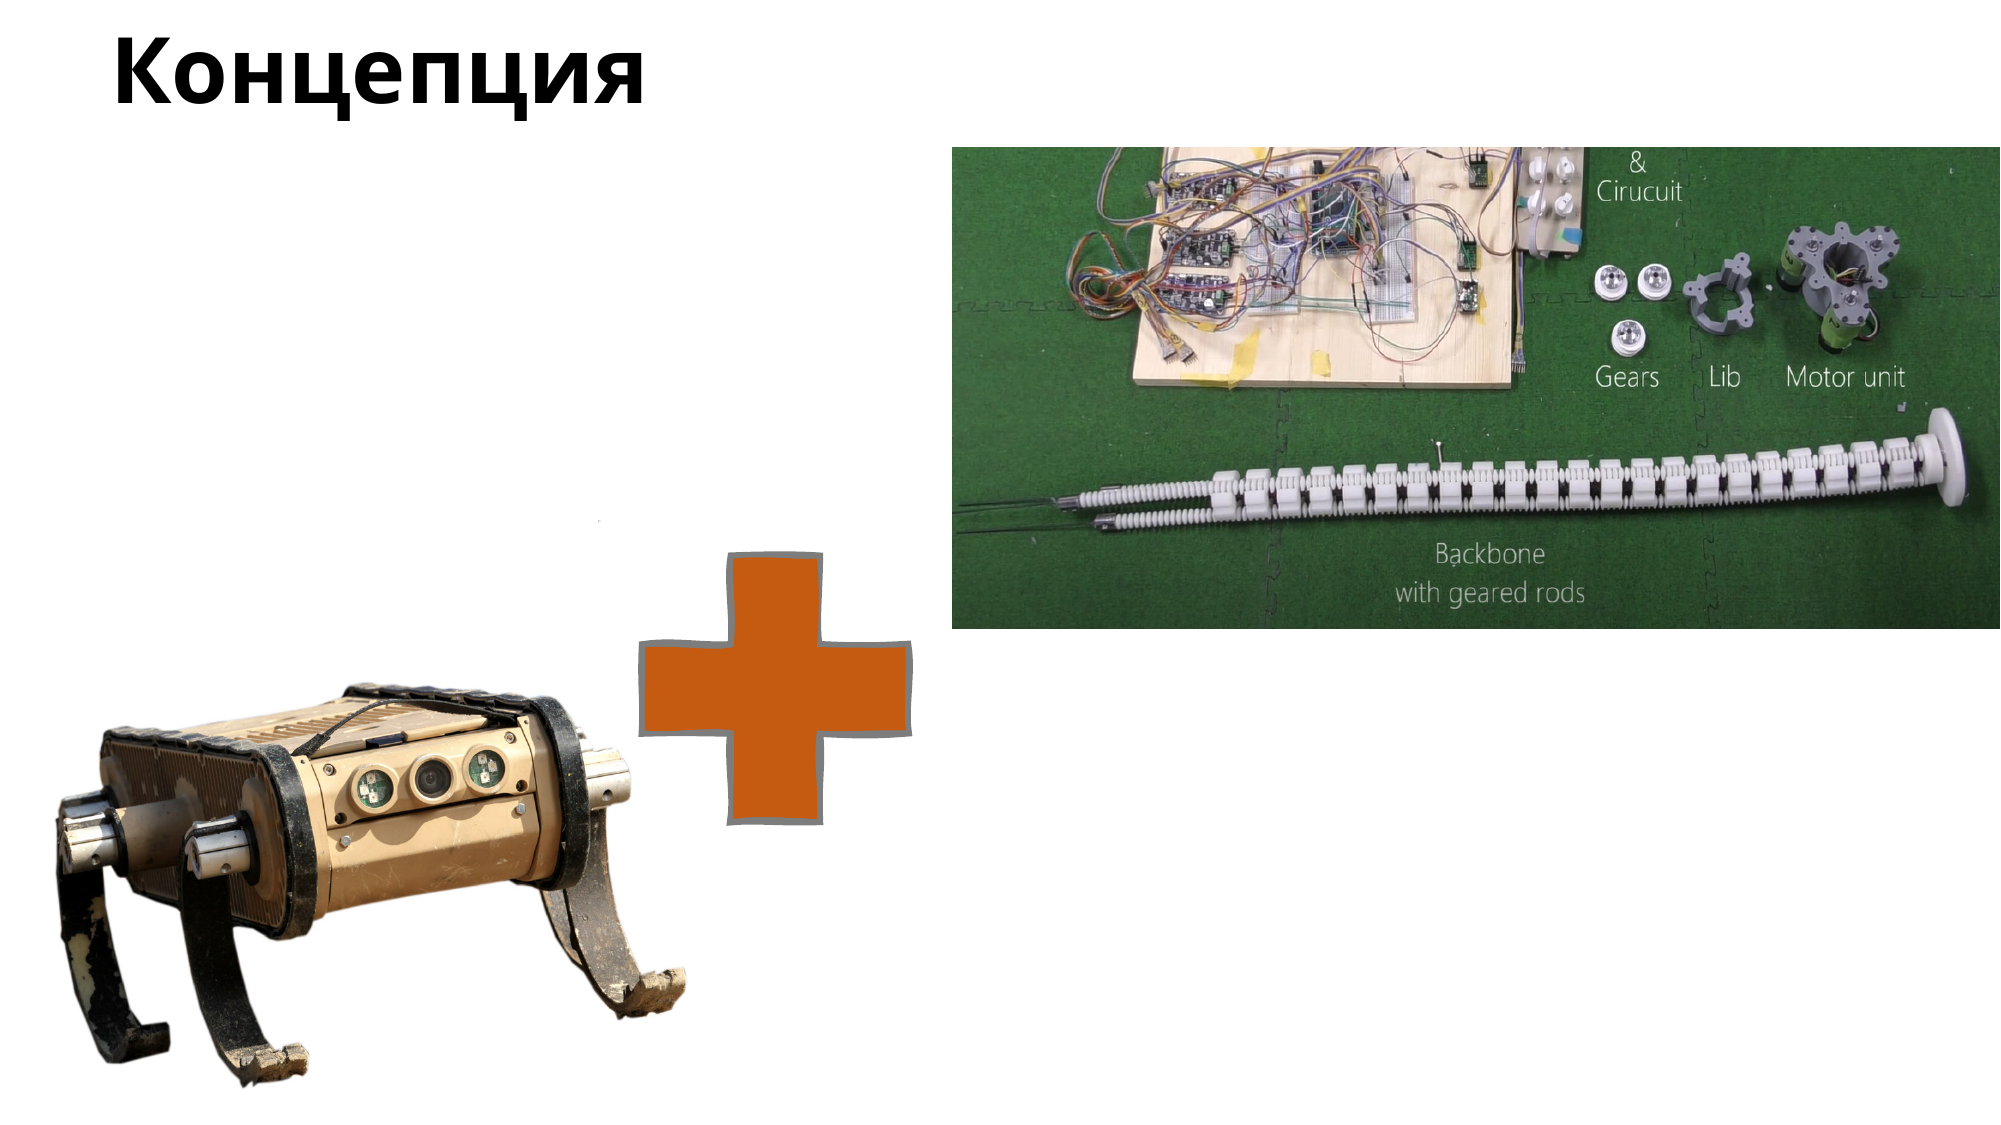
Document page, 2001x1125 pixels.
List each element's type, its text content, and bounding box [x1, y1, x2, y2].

picture [952, 147, 2000, 629]
title Концепция [0, 0, 1725, 148]
text_box [643, 556, 908, 821]
picture [53, 680, 688, 1090]
